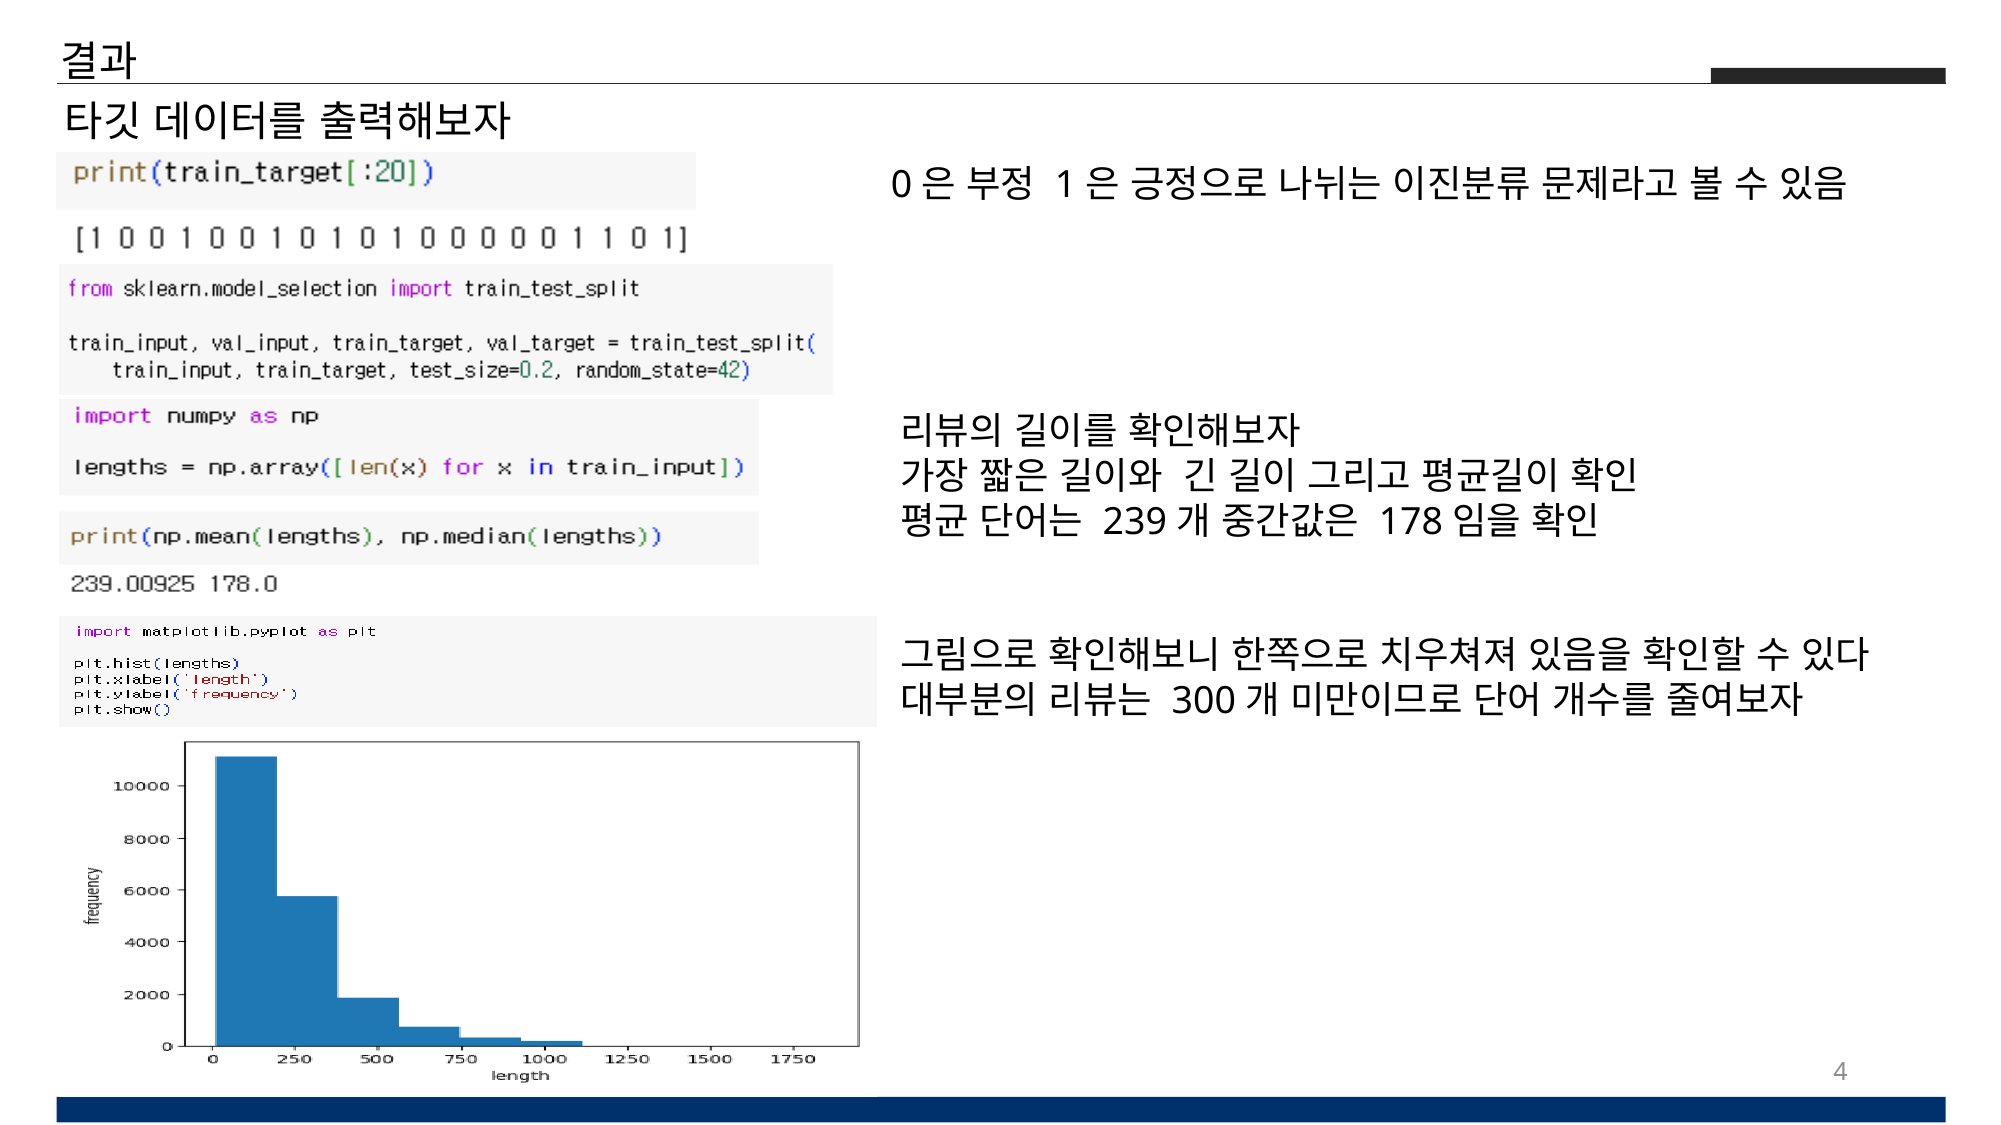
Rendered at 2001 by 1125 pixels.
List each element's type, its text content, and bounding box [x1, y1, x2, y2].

picture [56, 152, 833, 395]
text_box 결과 [0, 2, 476, 93]
picture [59, 399, 759, 600]
picture [58, 616, 877, 1097]
text_box [55, 1096, 1947, 1123]
text_box [1710, 67, 1947, 84]
text_box 타깃 데이터를 출력해보자 [50, 87, 1107, 152]
slide_number 4 [1412, 1042, 1863, 1103]
text_box 리뷰의 길이를 확인해보자 가장 짧은 길이와 긴 길이 그리고 평균길이 확인 평균 단어는 239개 중간값은 178임을 확인 [885, 399, 2000, 550]
text_box 그림으로 확인해보니 한쪽으로 치우쳐져 있음을 확인할 수 있다 대부분의 리뷰는 300개 미만이므로 단어 개수를 줄여보자 [885, 623, 2000, 729]
text_box 0은 부정 1은 긍정으로 나뉘는 이진분류 문제라고 볼 수 있음 [876, 152, 2000, 212]
